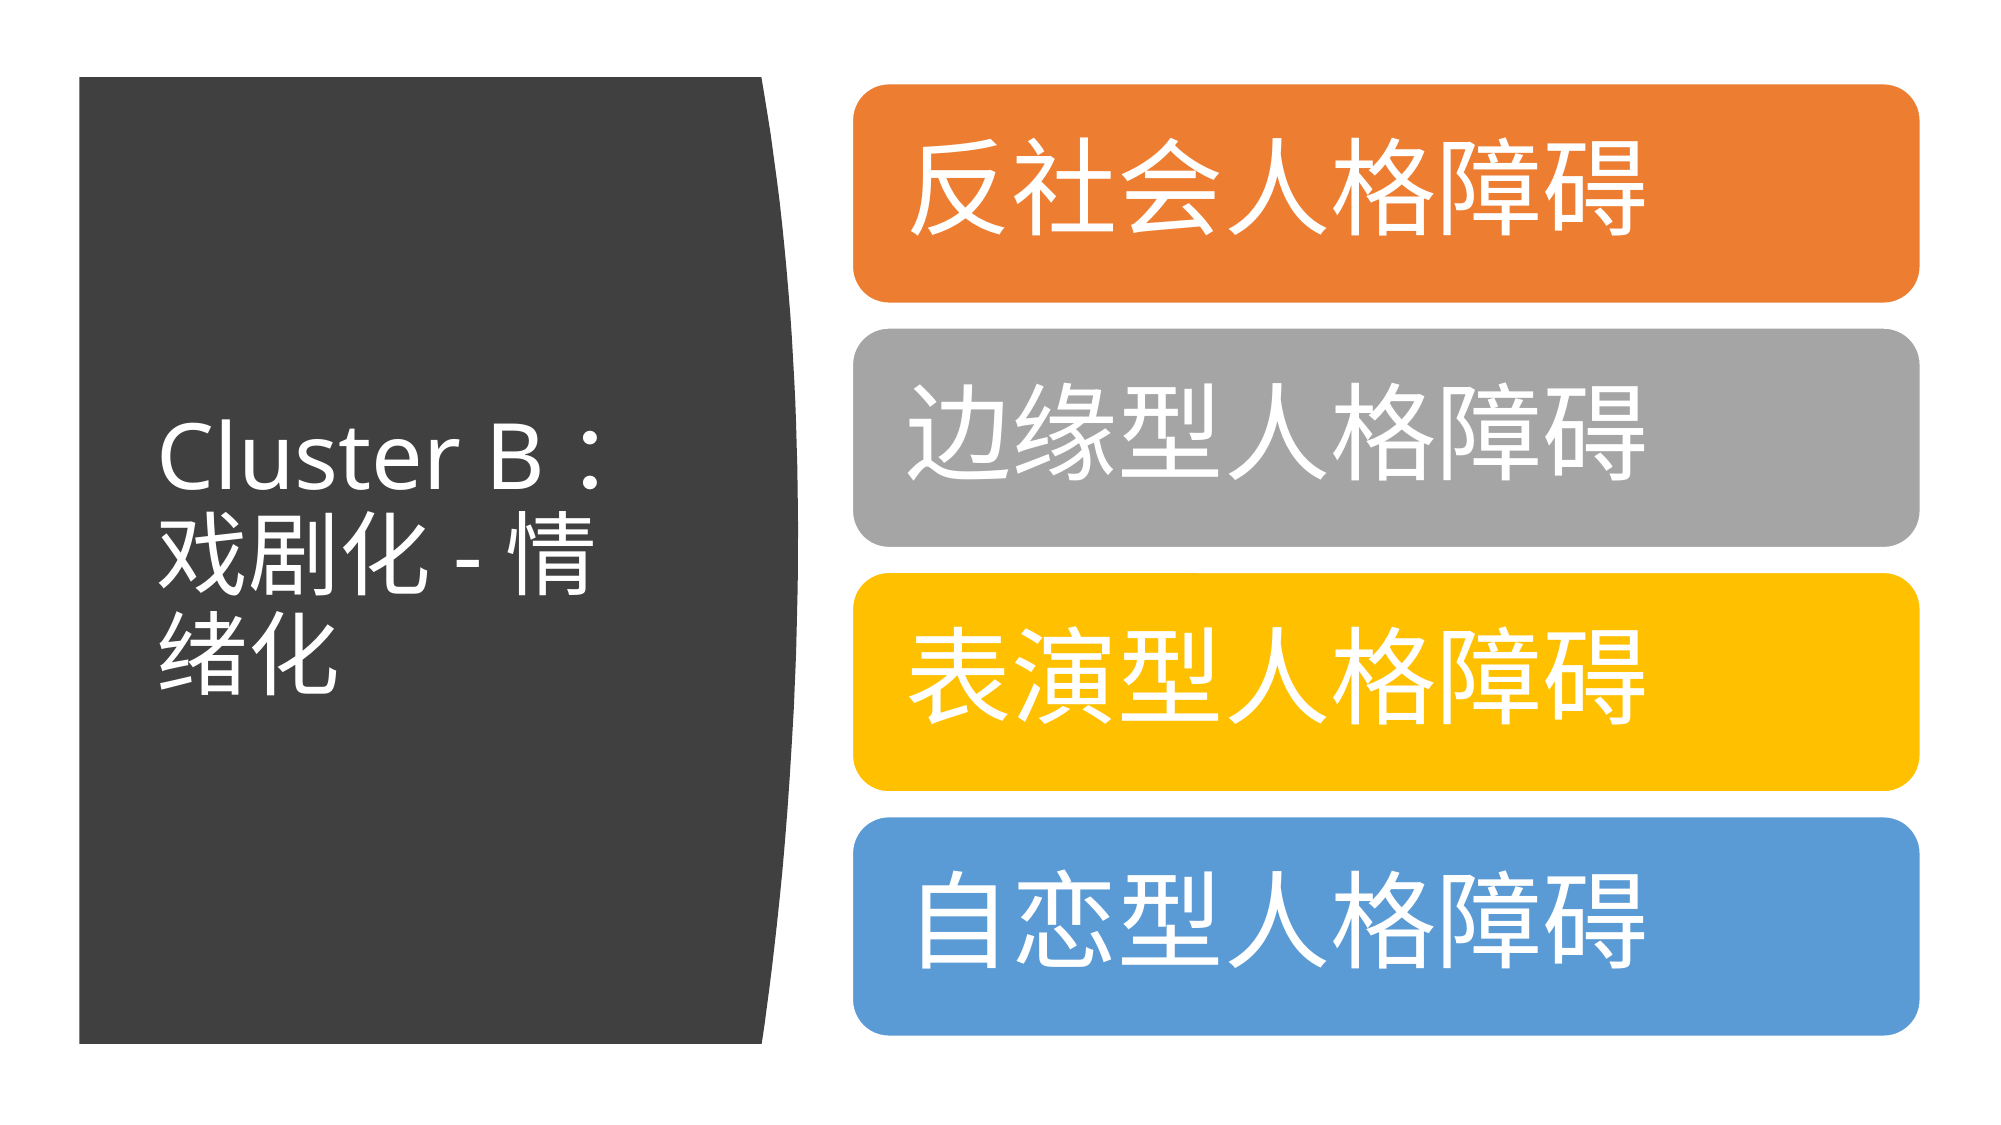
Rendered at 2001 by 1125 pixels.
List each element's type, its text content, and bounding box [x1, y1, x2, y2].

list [852, 77, 1921, 1043]
title Cluster B： 戏剧化-情绪化 [141, 166, 702, 953]
text_box [78, 76, 800, 1045]
